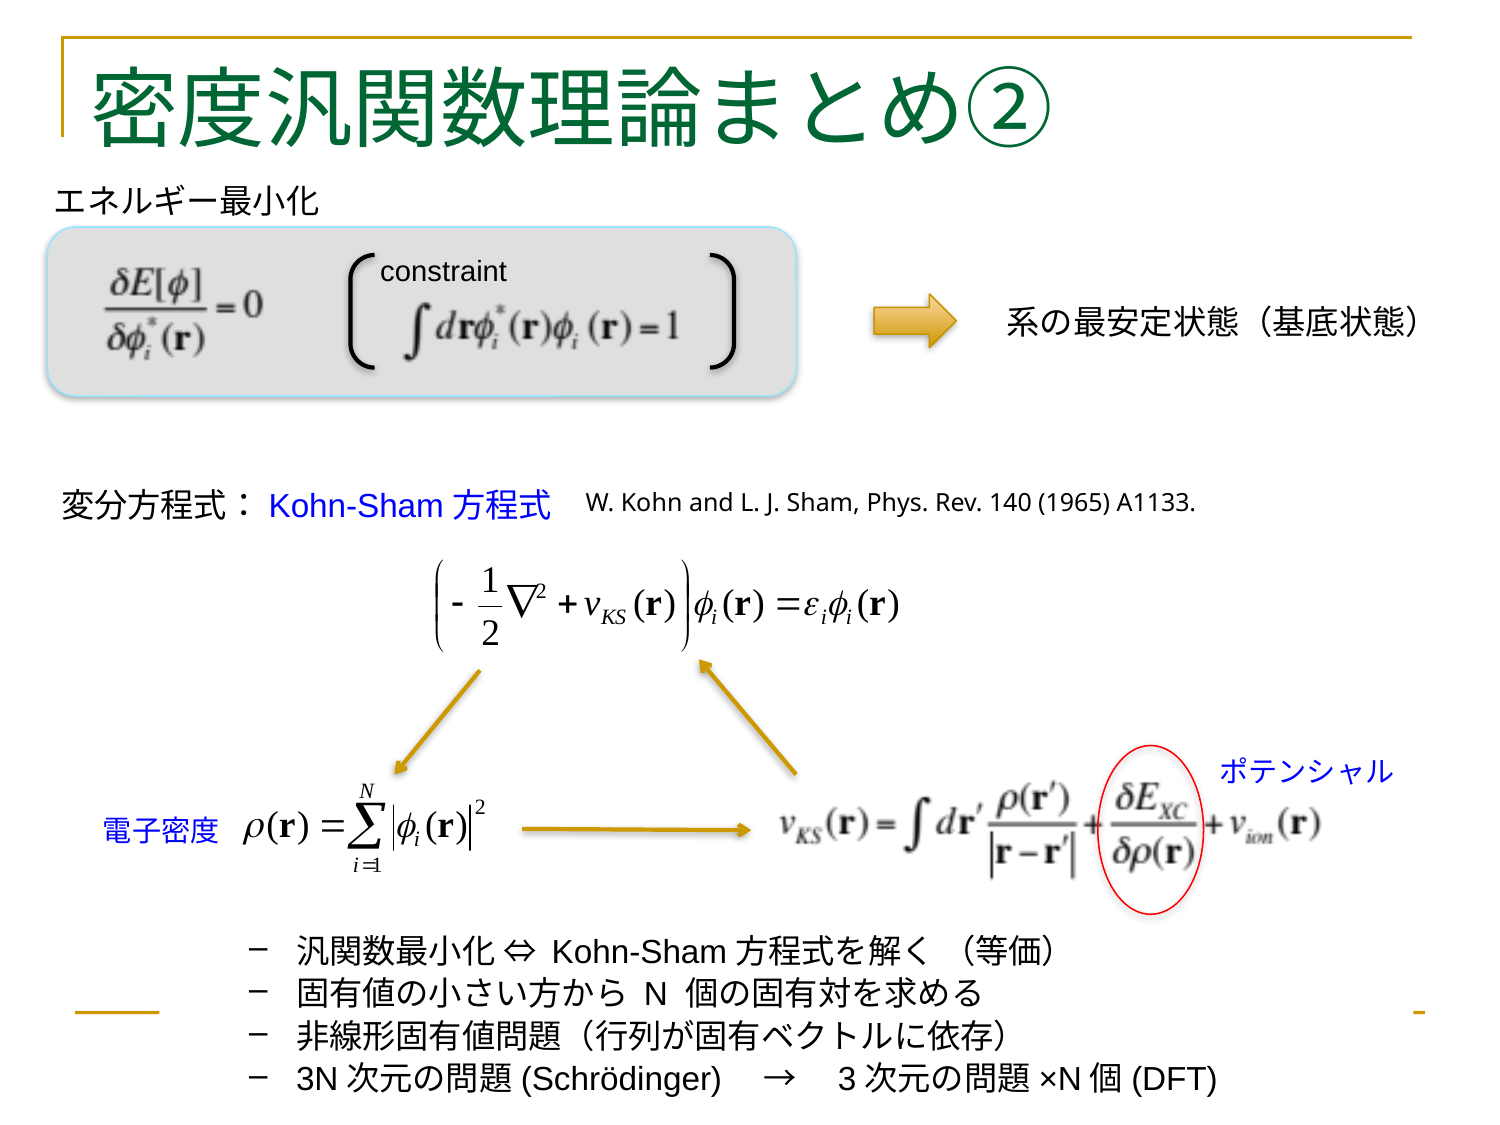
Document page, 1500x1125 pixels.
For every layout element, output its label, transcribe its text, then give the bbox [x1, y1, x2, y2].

text_box constraint [365, 244, 523, 253]
text_box エネルギー最小化 [38, 172, 335, 228]
text_box 変分方程式：Kohn-Sham方程式 [46, 476, 567, 532]
text_box [348, 252, 737, 370]
text_box [1113, 744, 1189, 769]
text_box W. Kohn and L. J. Sham, Phys. Rev. 140 (1965) A1133. [570, 479, 1212, 525]
text_box 電子密度 [88, 804, 230, 855]
title 密度汎関数理論まとめ② [75, 45, 1425, 233]
text_box [873, 293, 957, 349]
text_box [698, 659, 797, 775]
text_box 汎関数最小化 ⇔ Kohn-Sham方程式を解く （等価） 固有値の小さい方から N 個の固有対を求める 非線形固有値問題（行列が固有ベクトルに依存） 3N次元の問題(Schrödinger) → 3次元の問題×N個(DFT) [159, 927, 1414, 1106]
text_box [398, 293, 684, 363]
text_box [46, 228, 797, 397]
text_box 系の最安定状態（基底状態） [992, 293, 1455, 349]
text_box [774, 771, 1325, 881]
text_box [1111, 888, 1190, 916]
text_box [394, 670, 481, 775]
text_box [235, 774, 496, 881]
text_box ポテンシャル [1204, 745, 1410, 796]
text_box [99, 256, 269, 363]
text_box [427, 552, 907, 660]
